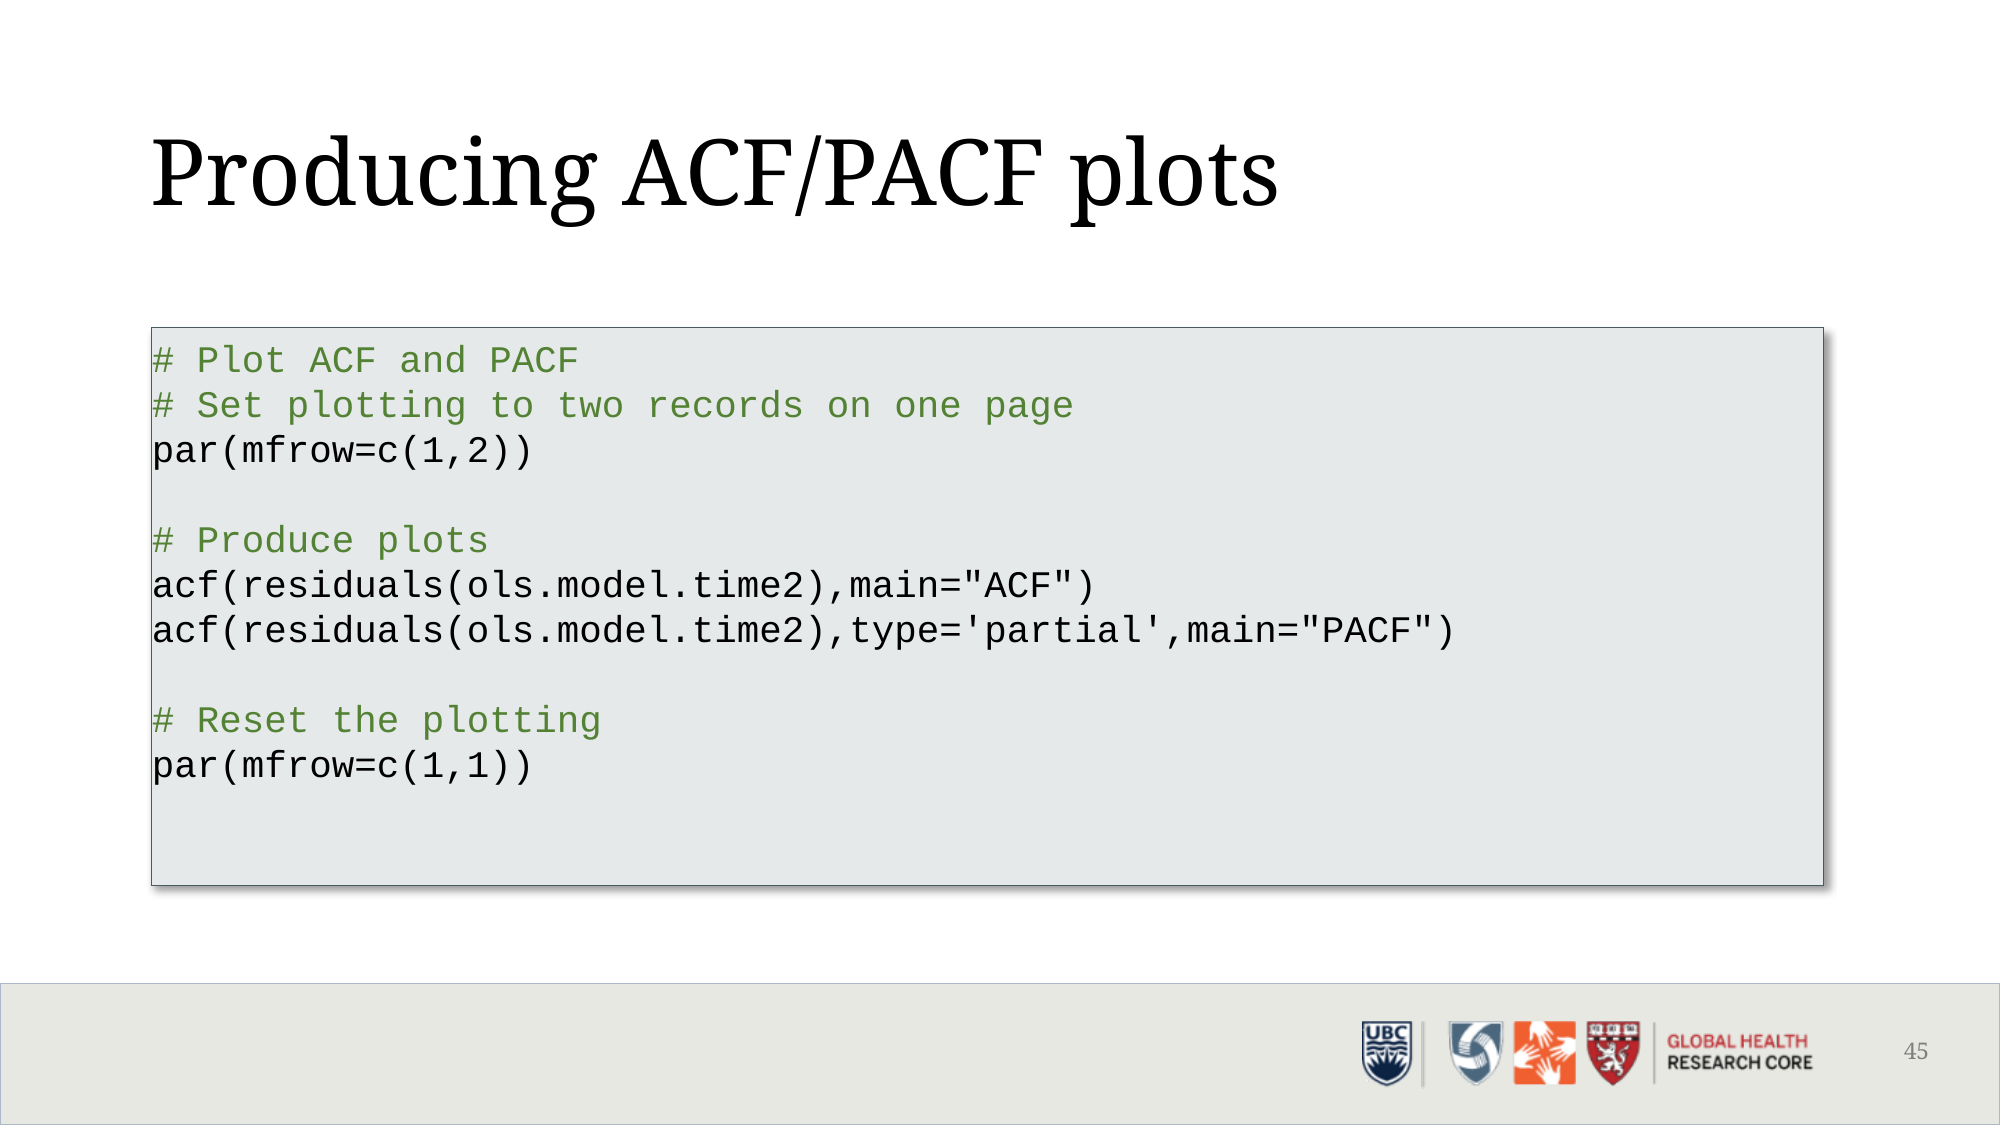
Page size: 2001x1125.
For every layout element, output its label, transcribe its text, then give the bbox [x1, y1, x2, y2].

title Producing ACF/PACF plots [150, 45, 1363, 233]
picture [1362, 1021, 1859, 1114]
text_box # Plot ACF and PACF # Set plotting to two records on one page par(mfrow=c(1,2)) # Produce plots acf(residuals(ols.model.time2),main="ACF") acf(residuals(ols.model.time2),type='partial',main="PACF") # Reset the plotting par(mfrow=c(1,1)) [151, 327, 1824, 886]
